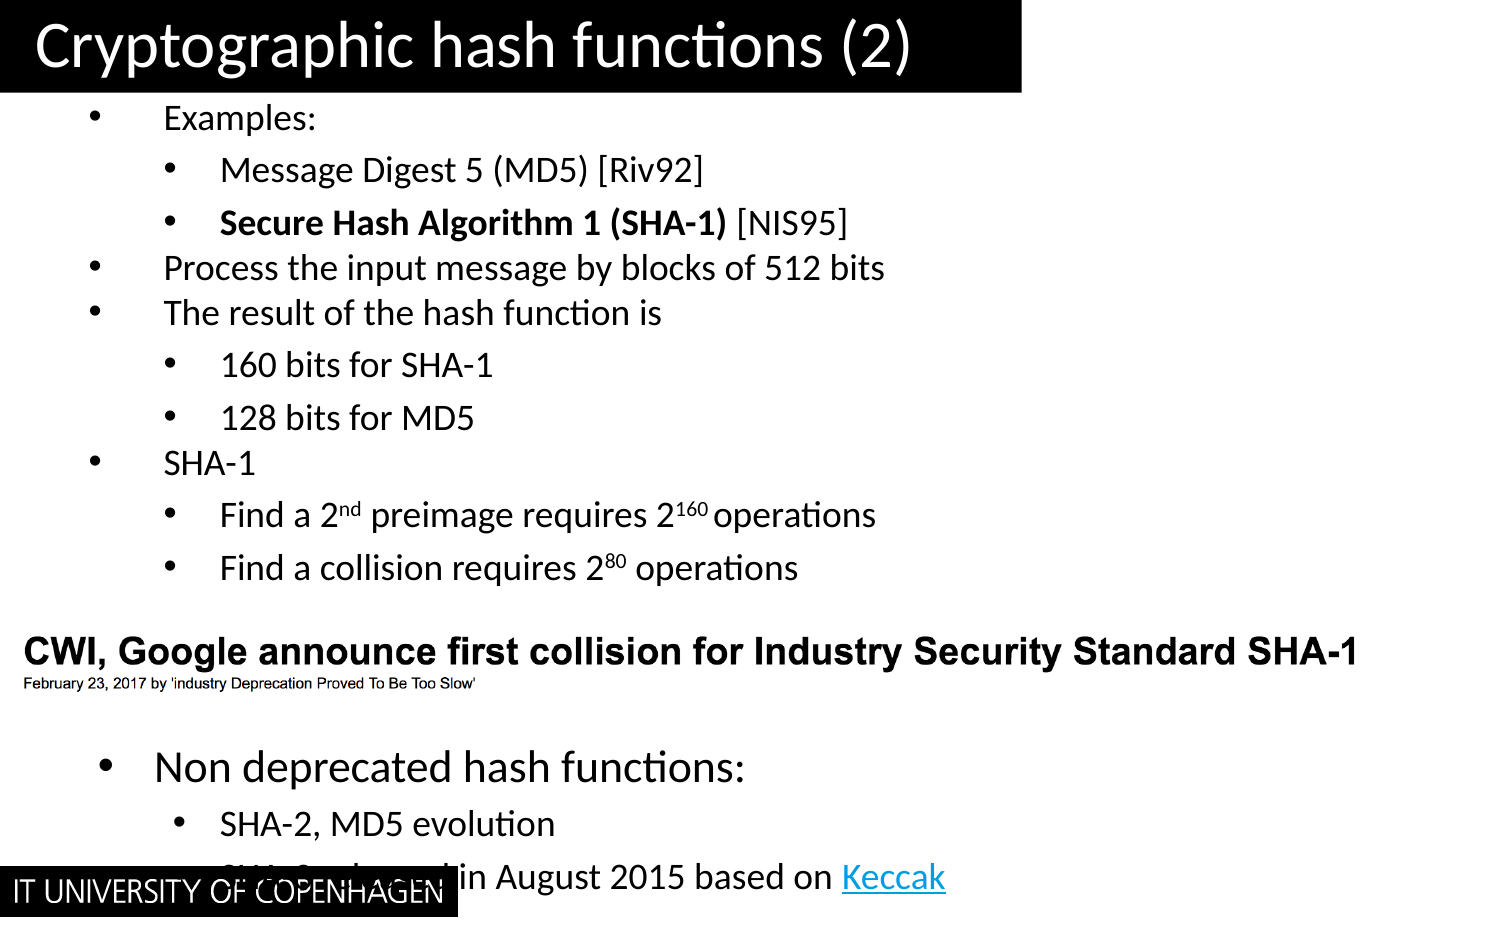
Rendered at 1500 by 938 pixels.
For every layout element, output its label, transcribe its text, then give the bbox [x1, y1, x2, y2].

picture [4, 621, 1500, 710]
list Examples: Message Digest 5 (MD5) [Riv92] Secure Hash Algorithm 1 (SHA-1) [NIS95] Process the input message by blocks of 512 bits The result of the hash function is 160 bits for SHA-1 128 bits for MD5 SHA-1 Find a 2nd preimage requires 2160 operations Find a collision requires 280 operations Non deprecated hash functions: SHA-2, MD5 evolution SHA-3 released in August 2015 based on Keccak [88, 92, 1453, 620]
list Examples: Message Digest 5 (MD5) [Riv92] Secure Hash Algorithm 1 (SHA-1) [NIS95] Process the input message by blocks of 512 bits The result of the hash function is 160 bits for SHA-1 128 bits for MD5 SHA-1 Find a 2nd preimage requires 2160 operations Find a collision requires 280 operations Non deprecated hash functions: SHA-2, MD5 evolution SHA-3 released in August 2015 based on Keccak [88, 718, 1453, 859]
title Cryptographic hash functions (2) [0, 0, 1022, 93]
picture [15, 879, 442, 903]
